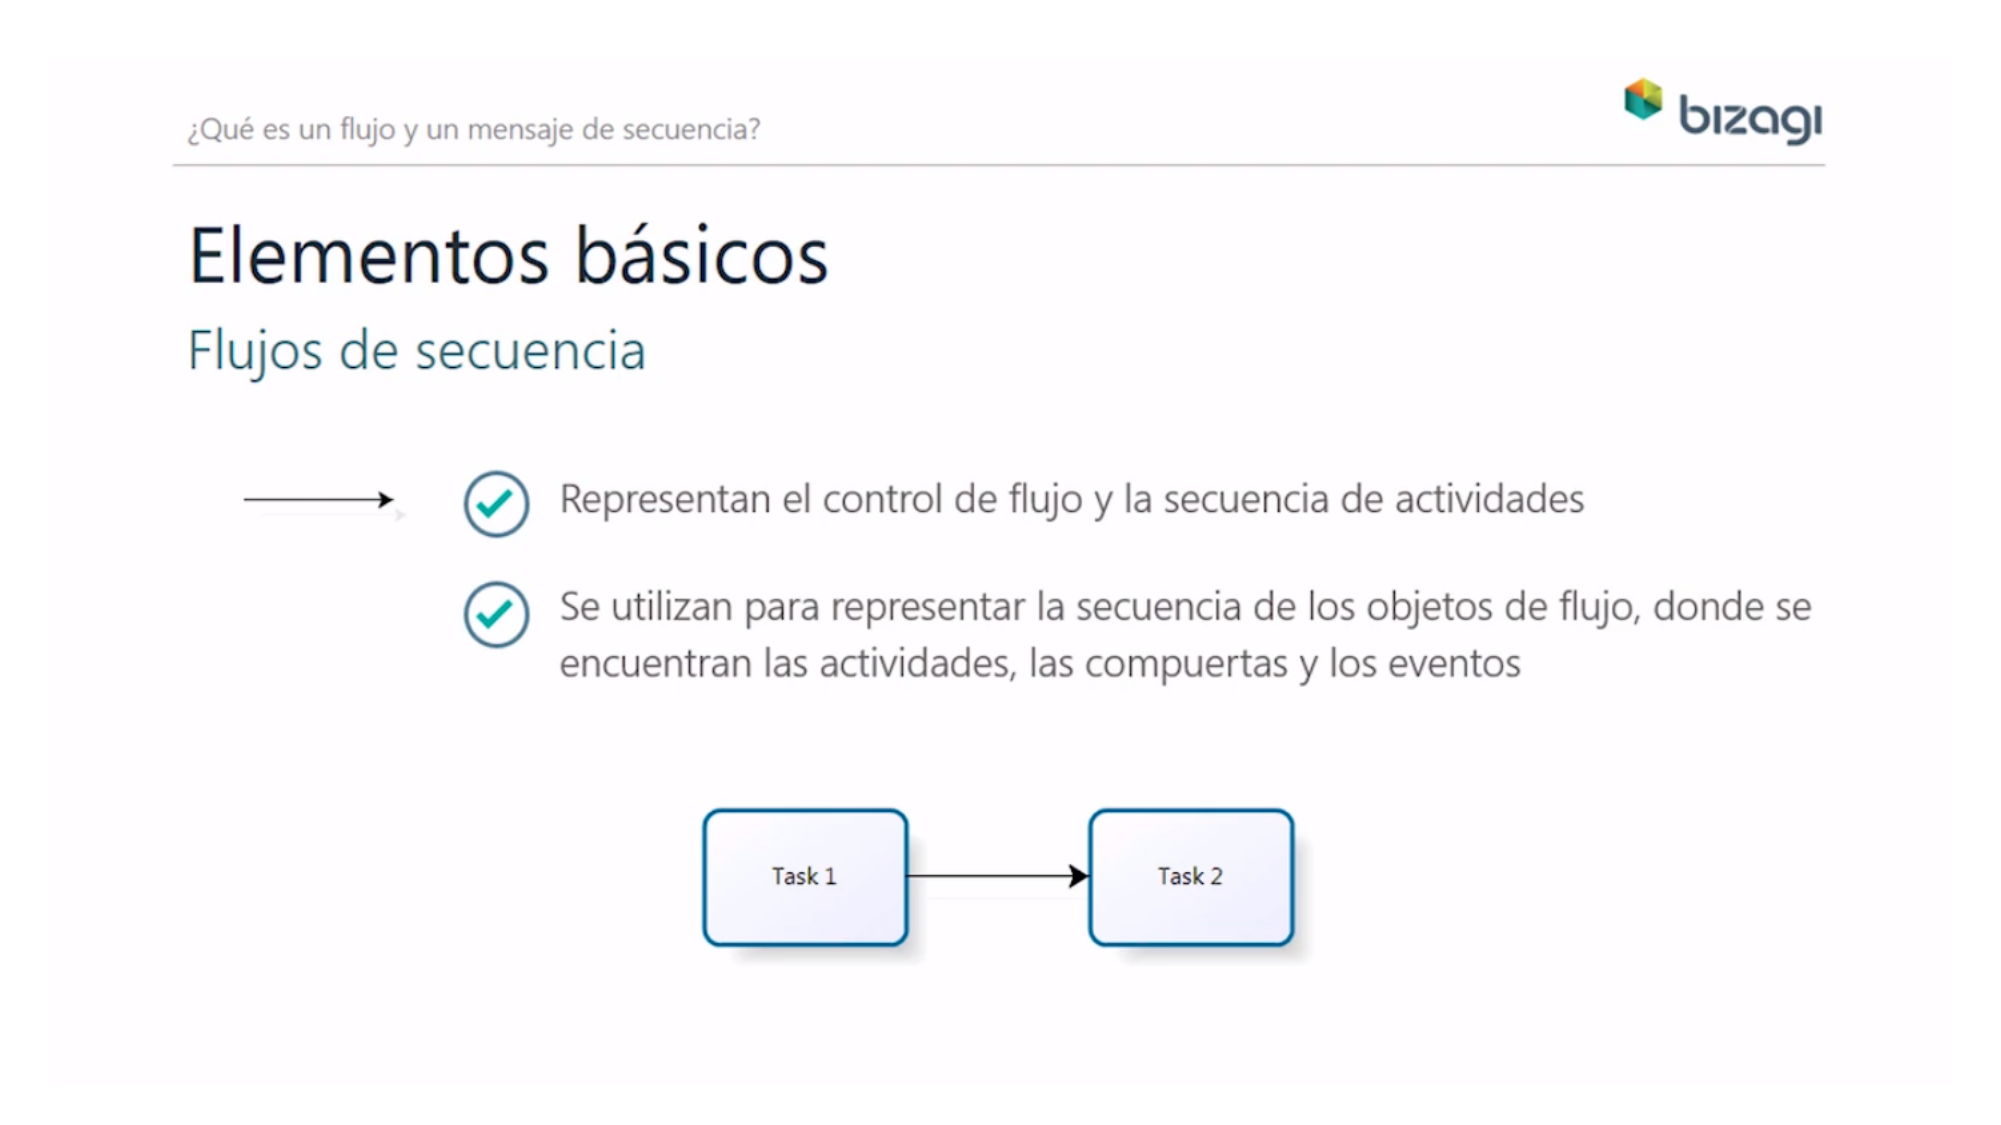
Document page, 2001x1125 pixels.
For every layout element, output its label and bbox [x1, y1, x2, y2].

picture [49, 59, 1951, 1084]
